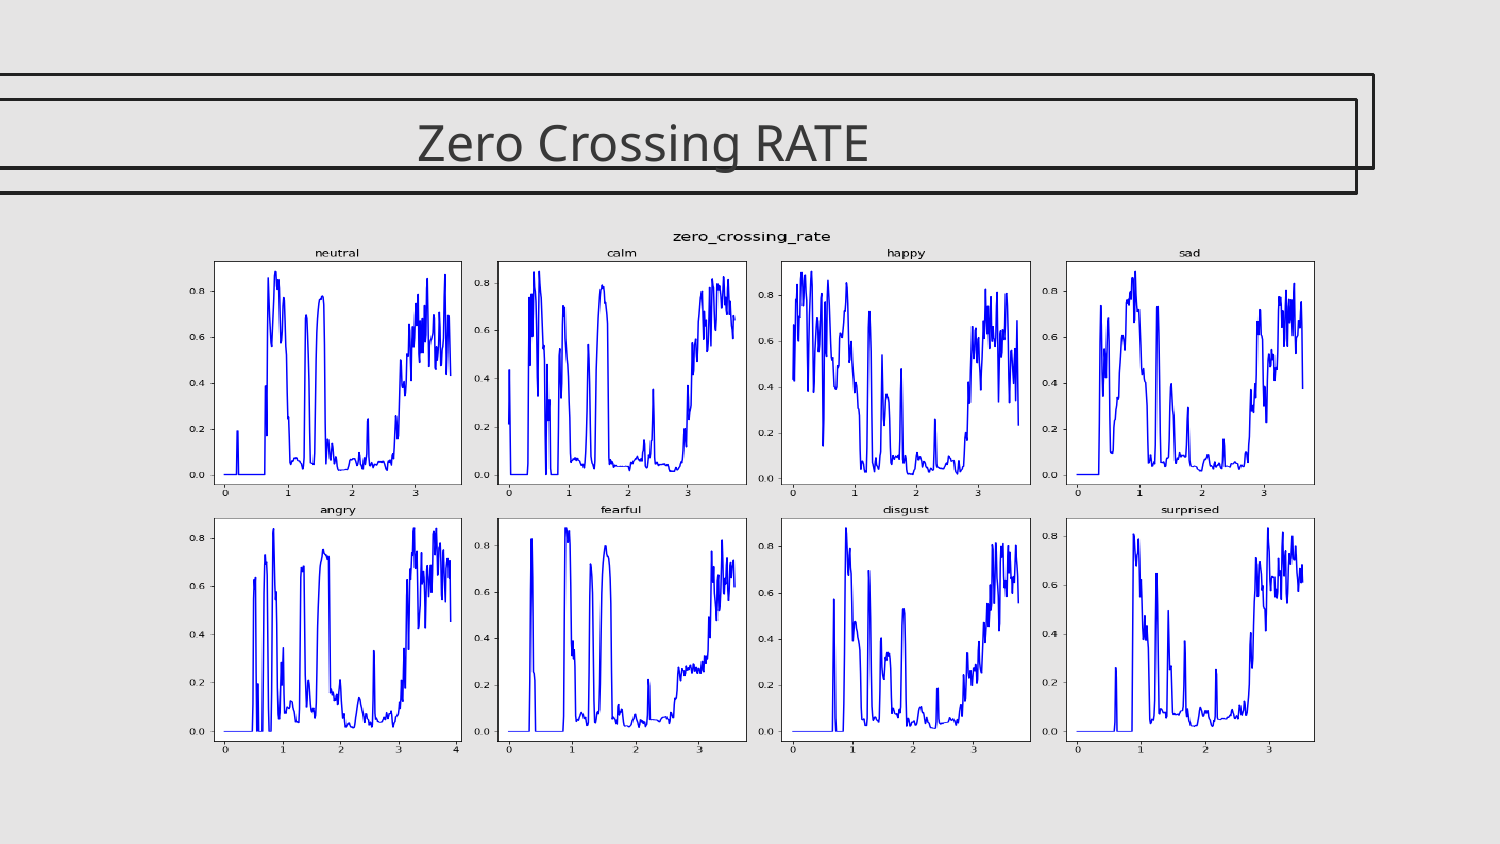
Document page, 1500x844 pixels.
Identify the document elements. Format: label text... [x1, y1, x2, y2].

title Zero Crossing RATE [0, 96, 1326, 175]
picture [178, 220, 1327, 763]
